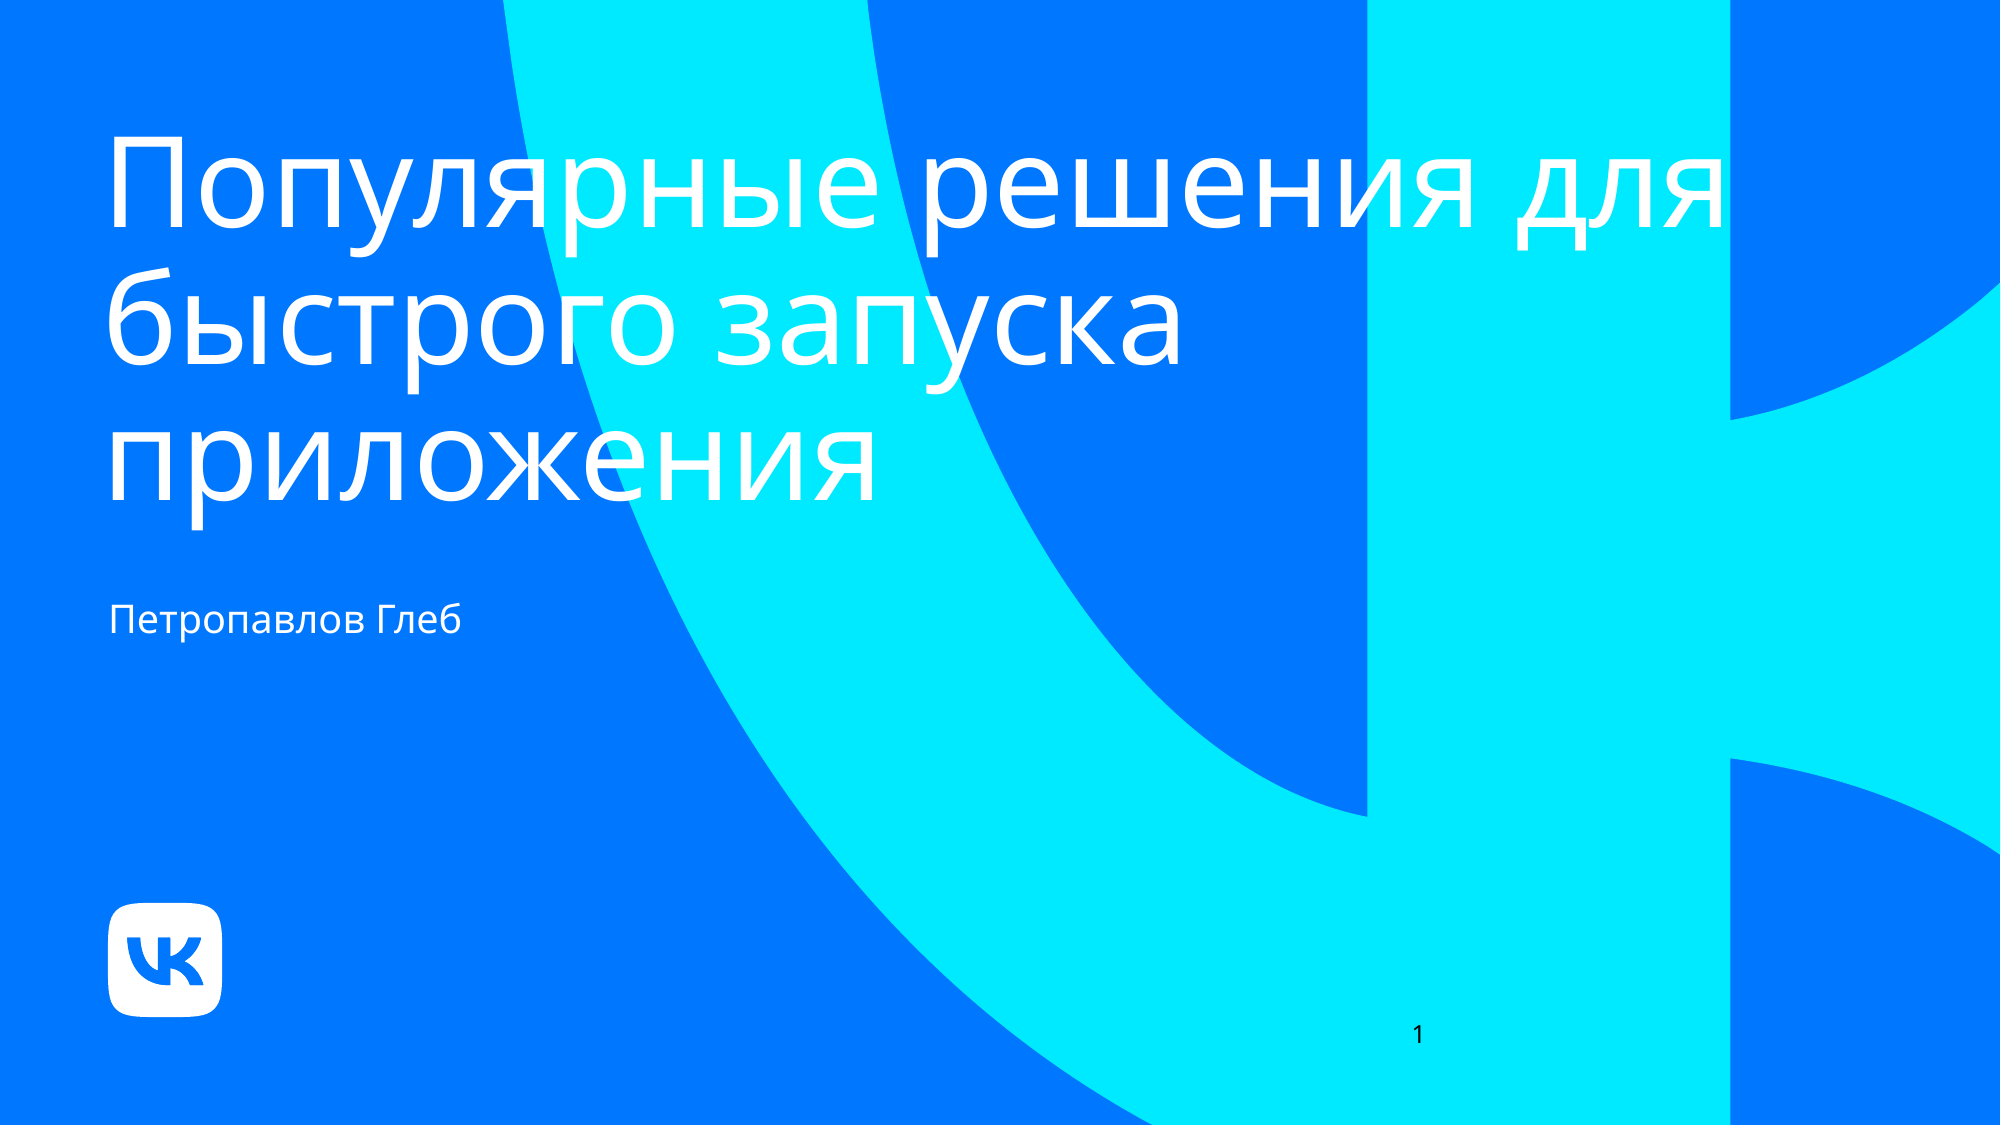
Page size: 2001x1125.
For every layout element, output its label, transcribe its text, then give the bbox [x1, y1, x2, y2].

slide_number ‹#› [966, 701, 1434, 1125]
title Популярные решения для быстрого запуска приложения [102, 114, 1779, 529]
list Петропавлов Глеб [108, 596, 1786, 643]
